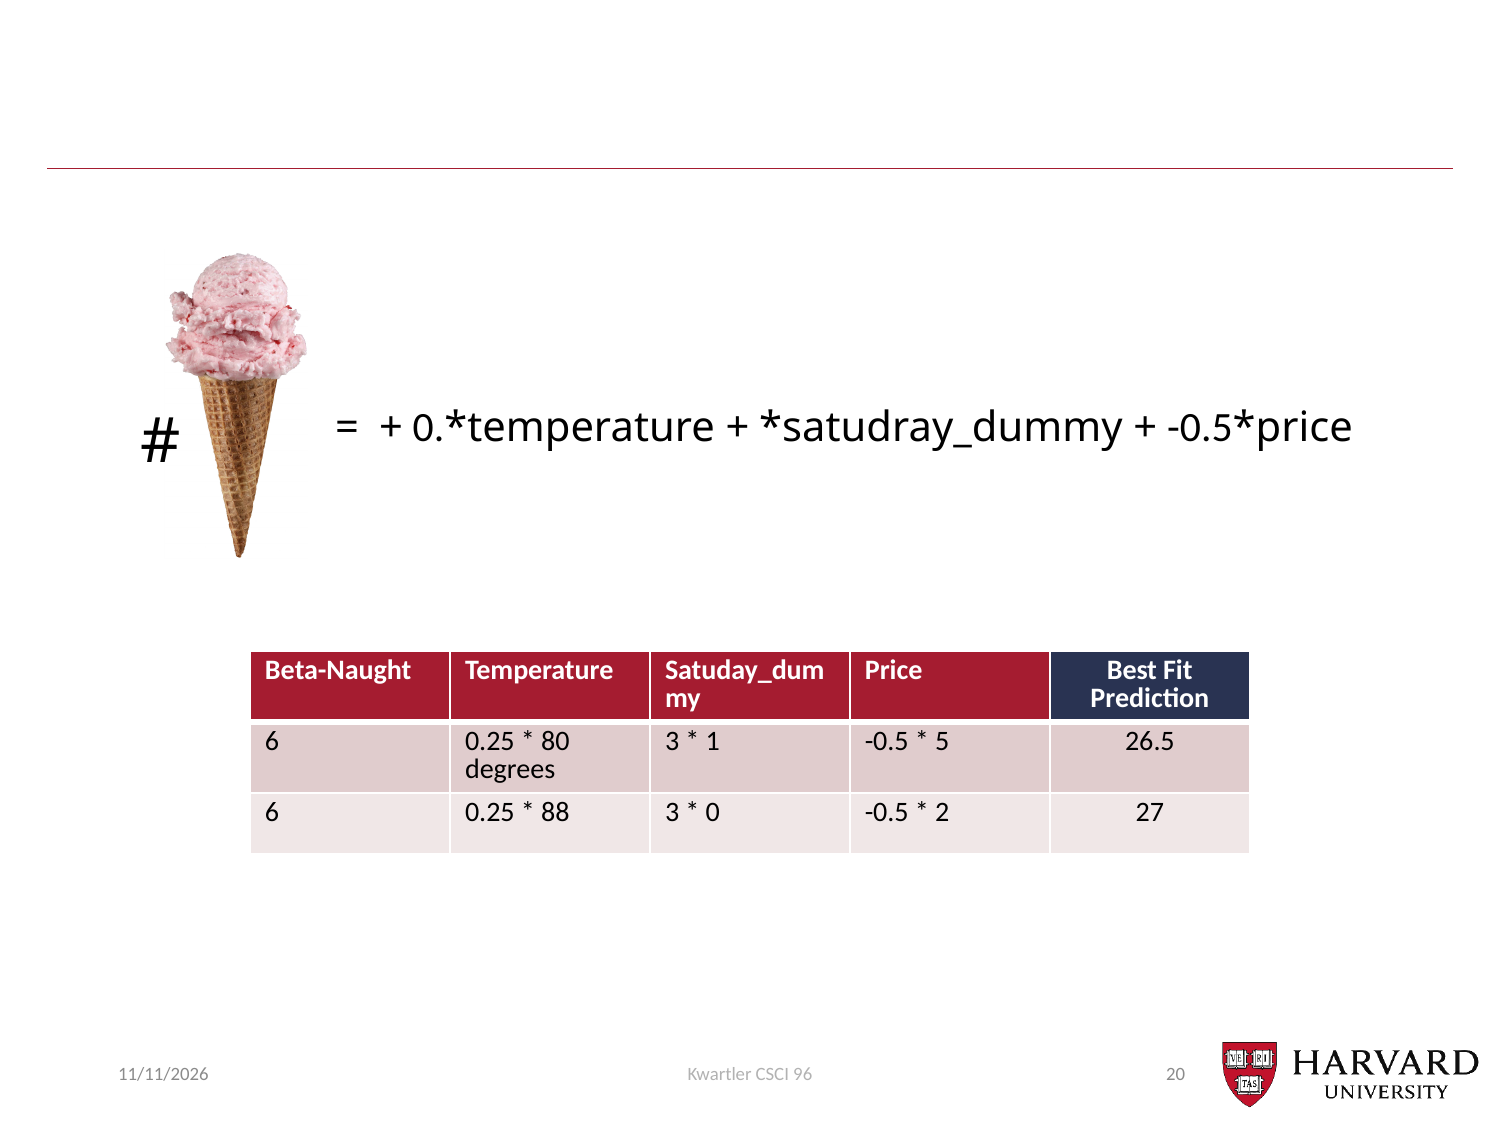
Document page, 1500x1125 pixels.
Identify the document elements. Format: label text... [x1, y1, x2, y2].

table_header Best Fit Prediction [1051, 652, 1249, 719]
table_header Beta-Naught [251, 652, 449, 719]
table_cell 26.5 [1051, 725, 1249, 792]
table_cell 6 [251, 794, 449, 853]
table_cell 0.25 * 80 degrees [451, 725, 649, 792]
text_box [125, 249, 1429, 559]
table_cell 27 [1051, 794, 1249, 853]
table_cell 3 * 0 [651, 794, 849, 853]
table_cell -0.5 * 5 [851, 725, 1049, 792]
table_cell 0.25 * 88 [451, 794, 649, 853]
table_cell 3 * 1 [651, 725, 849, 792]
table_cell 6 [251, 725, 449, 792]
table_header Satuday_dummy [651, 652, 849, 719]
table_header Temperature [451, 652, 649, 719]
slide_number 20 [1059, 1042, 1200, 1103]
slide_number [103, 1042, 441, 1103]
table_header Price [851, 652, 1049, 719]
footer Kwartler CSCI 96 [496, 1042, 1004, 1103]
picture [1200, 1024, 1500, 1125]
table_cell -0.5 * 2 [851, 794, 1049, 853]
